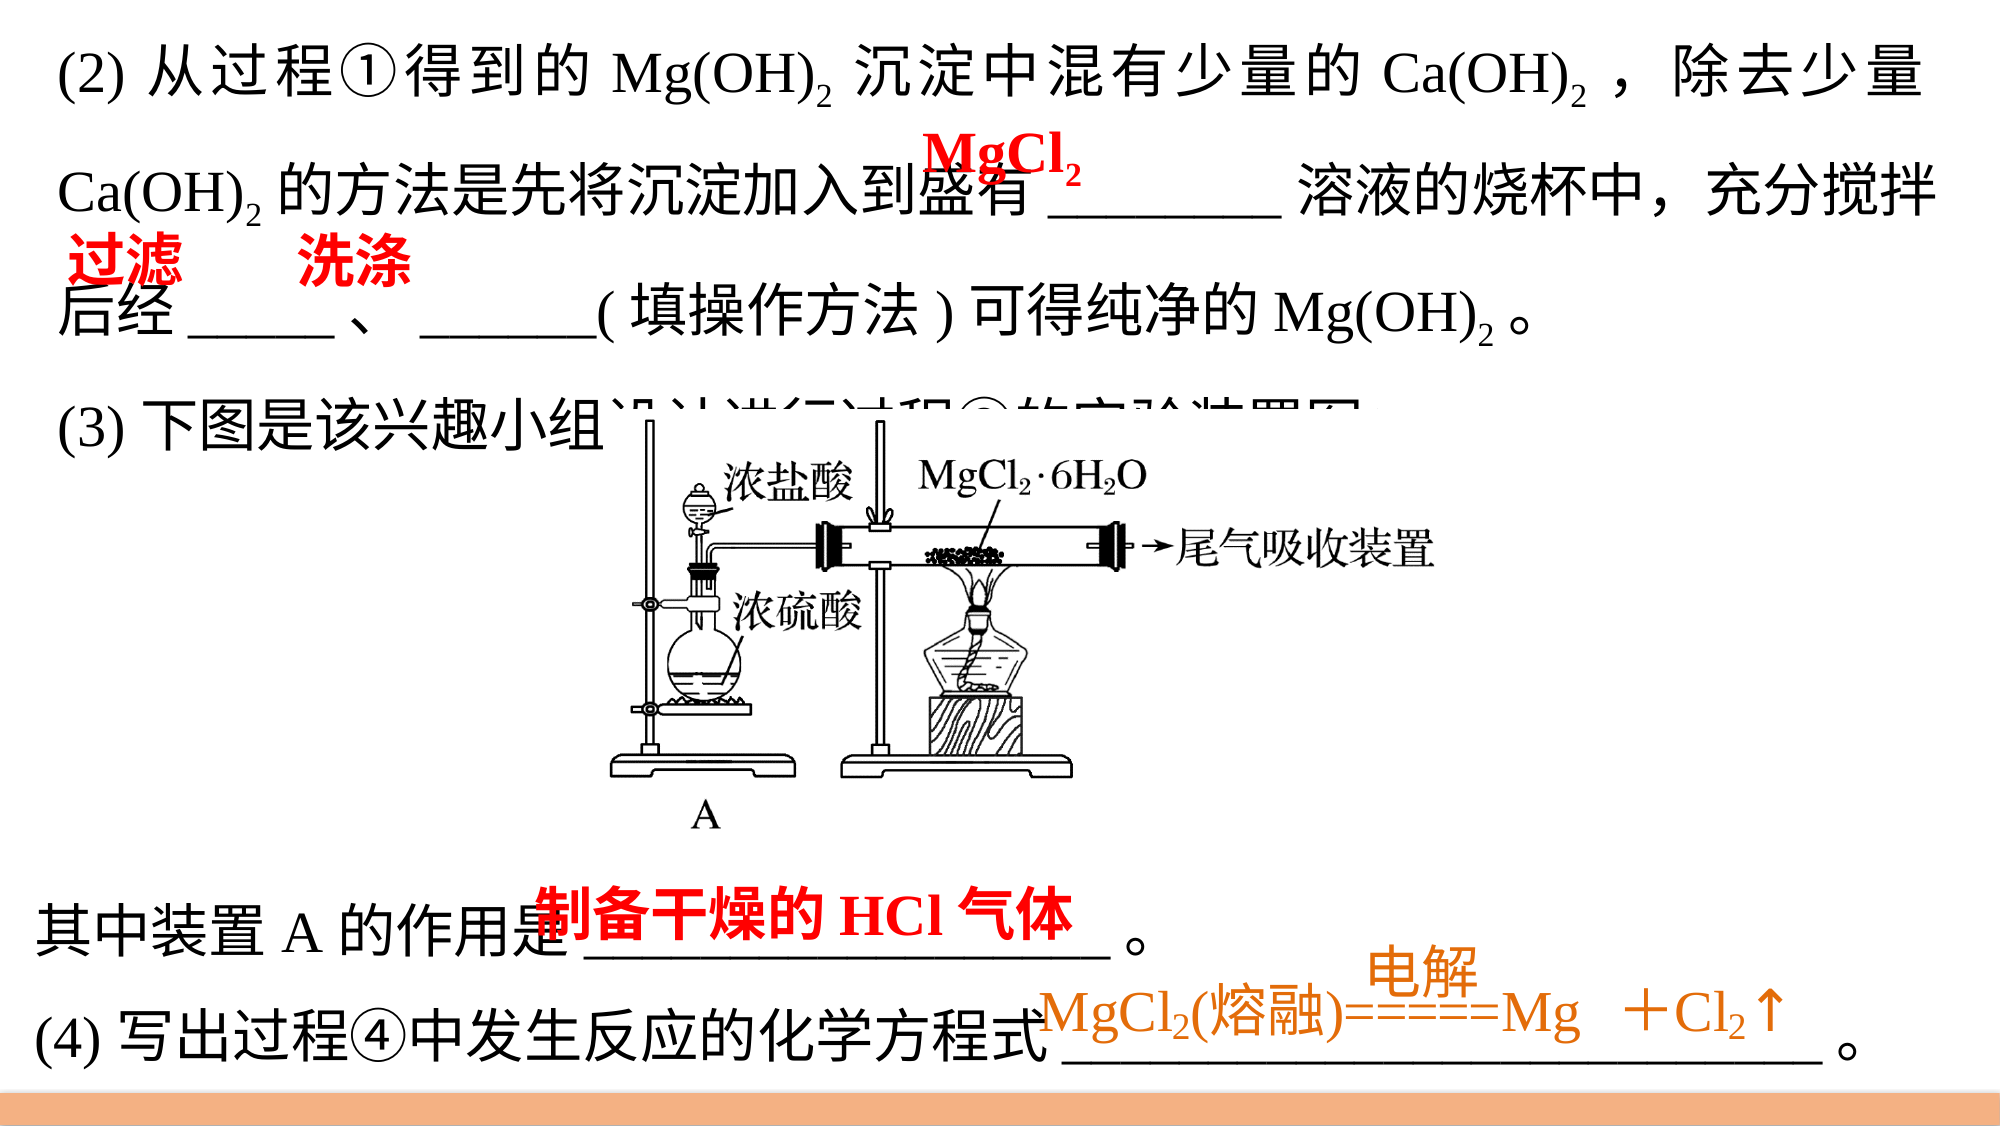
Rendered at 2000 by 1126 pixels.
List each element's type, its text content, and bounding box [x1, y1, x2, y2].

text_box [0, 1092, 2000, 1126]
text_box 过滤 [52, 215, 199, 301]
text_box MgCl2 [907, 106, 1097, 202]
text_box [1038, 928, 1839, 1071]
picture [604, 408, 1443, 835]
text_box 洗涤 [281, 216, 428, 302]
text_box 制备干燥的HCl气体 [519, 869, 1089, 955]
text_box (2)从过程①得到的Mg(OH)2沉淀中混有少量的Ca(OH)2，除去少量Ca(OH)2的方法是先将沉淀加入到盛有________溶液的烧杯中，充分搅拌后经_____、______(填操作方法)可得纯净的Mg(OH)2。 (3)下图是该兴趣小组设计进行过程③的实验装置图： [43, 0, 1953, 465]
text_box 其中装置A的作用是__________________。 (4)写出过程④中发生反应的化学方程式__________________________。 [19, 851, 1968, 1077]
